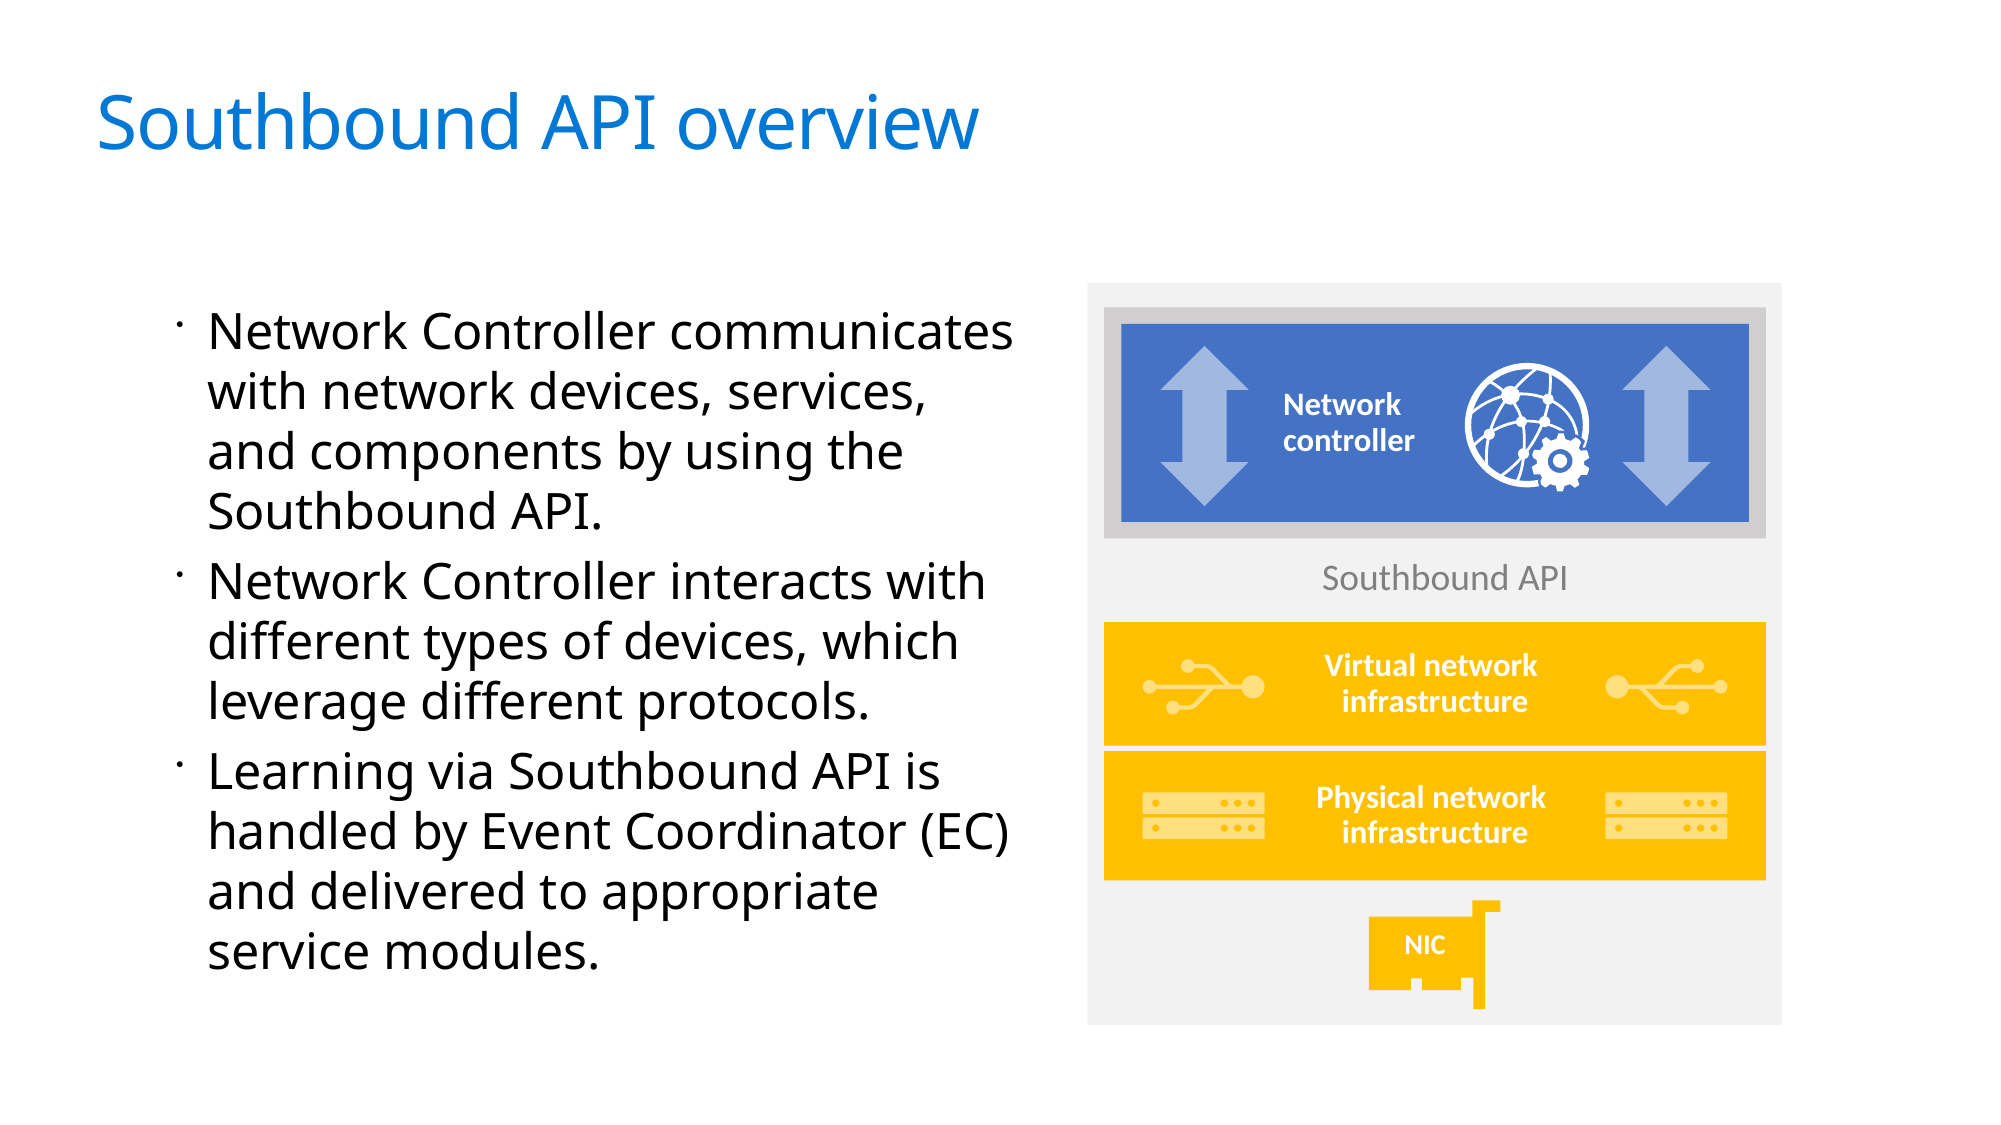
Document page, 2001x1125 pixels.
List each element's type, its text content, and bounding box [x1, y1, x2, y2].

text_box [1605, 659, 1728, 715]
text_box Network controller [1121, 323, 1749, 522]
text_box [1142, 659, 1265, 715]
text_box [1160, 345, 1711, 507]
text_box Southbound API [1307, 545, 1584, 605]
text_box [1087, 282, 1782, 1025]
text_box [1605, 792, 1728, 815]
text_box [1464, 362, 1594, 495]
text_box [1142, 792, 1265, 840]
text_box Physical network infrastructure [1104, 751, 1766, 881]
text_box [1368, 900, 1501, 1010]
text_box [1104, 307, 1766, 539]
list Network Controller communicates with network devices, services, and components by using the Southbound API. Network Controller interacts with different types of devices, which leverage different protocols. Learning via Southbound API is handled by Event Coordinator (EC) and delivered to appropriate service modules. [172, 299, 1025, 1032]
text_box [1605, 817, 1728, 840]
text_box Virtual network infrastructure [1104, 622, 1766, 746]
title Southbound API overview [96, 75, 1904, 166]
